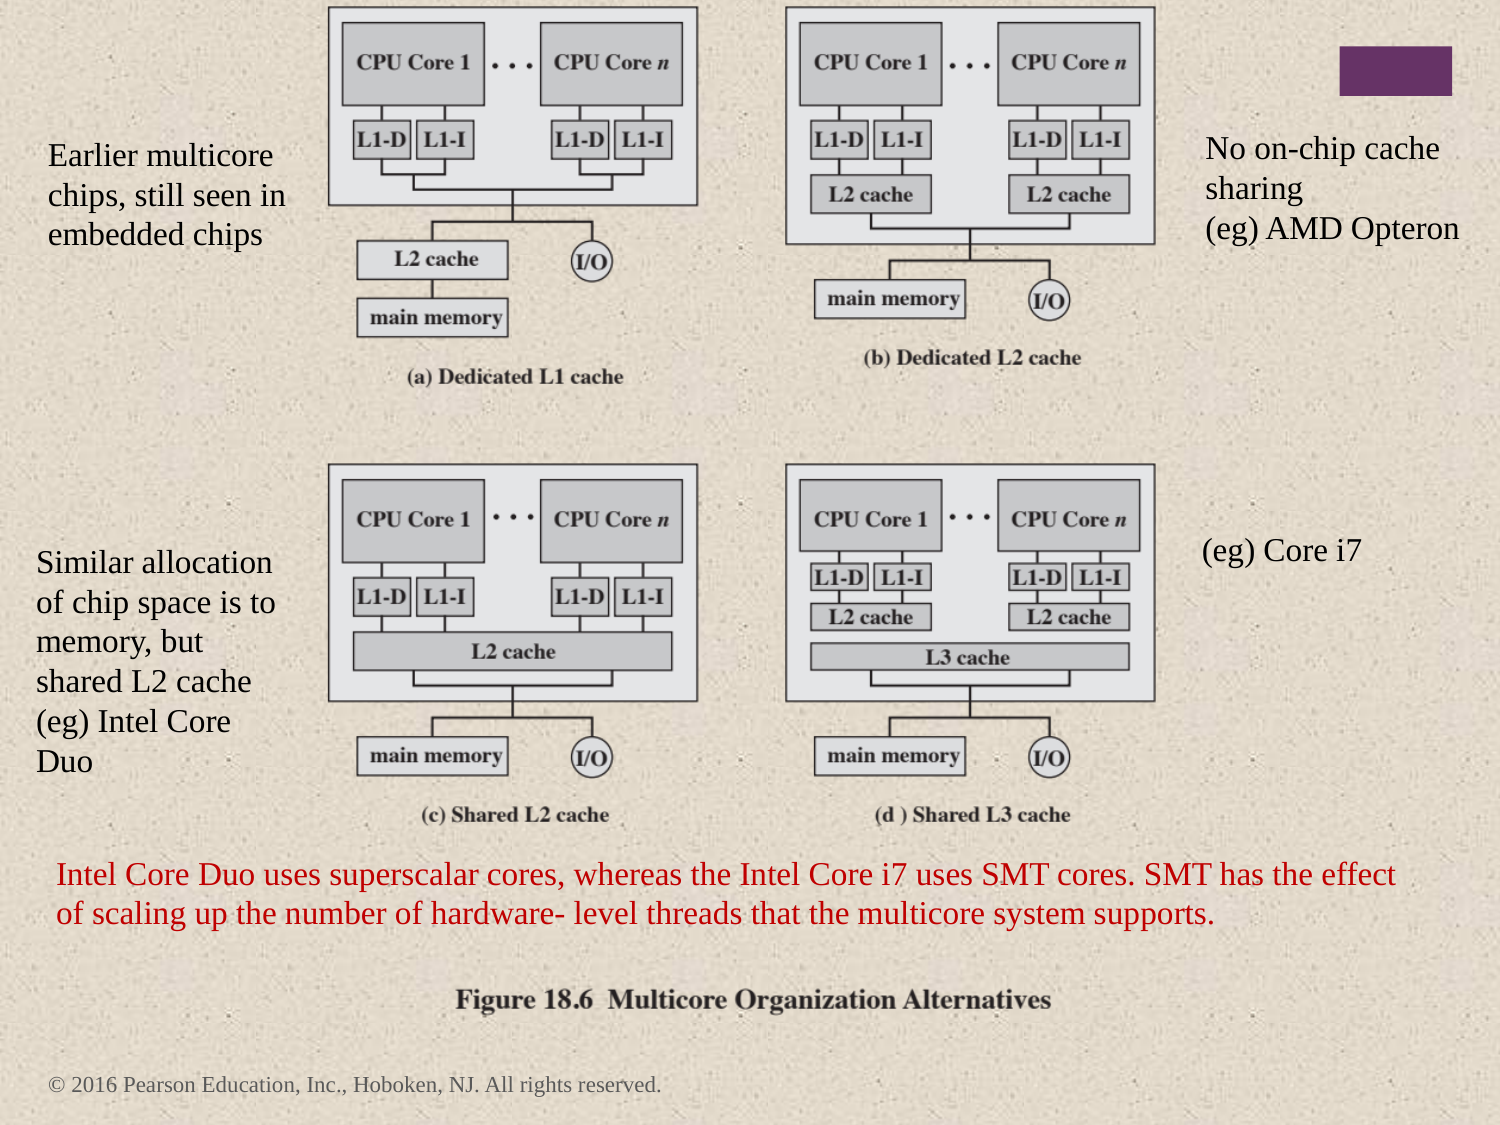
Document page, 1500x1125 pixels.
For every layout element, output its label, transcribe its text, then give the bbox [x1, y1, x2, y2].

text_box No on-chip cache sharing (eg) AMD Opteron [1229, 118, 1483, 254]
text_box Similar allocation of chip space is to memory, but shared L2 cache (eg) Intel Core Duo [21, 532, 246, 787]
text_box Intel Core Duo uses superscalar cores, whereas the Intel Core i7 uses SMT cores. SMT has the effect of scaling up the number of hardware- level threads that the multicore system supports. [1229, 844, 1436, 940]
text_box (eg) Core i7 [1229, 520, 1479, 576]
text_box Earlier multicore chips, still seen in embedded chips [33, 125, 246, 260]
picture [253, 0, 1223, 1059]
picture [0, 0, 1500, 1125]
text_box Intel Core Duo uses superscalar cores, whereas the Intel Core i7 uses SMT cores. SMT has the effect of scaling up the number of hardware- level threads that the multicore system supports. [41, 844, 246, 940]
footer © 2016 Pearson Education, Inc., Hoboken, NJ. All rights reserved. [33, 1053, 1038, 1114]
